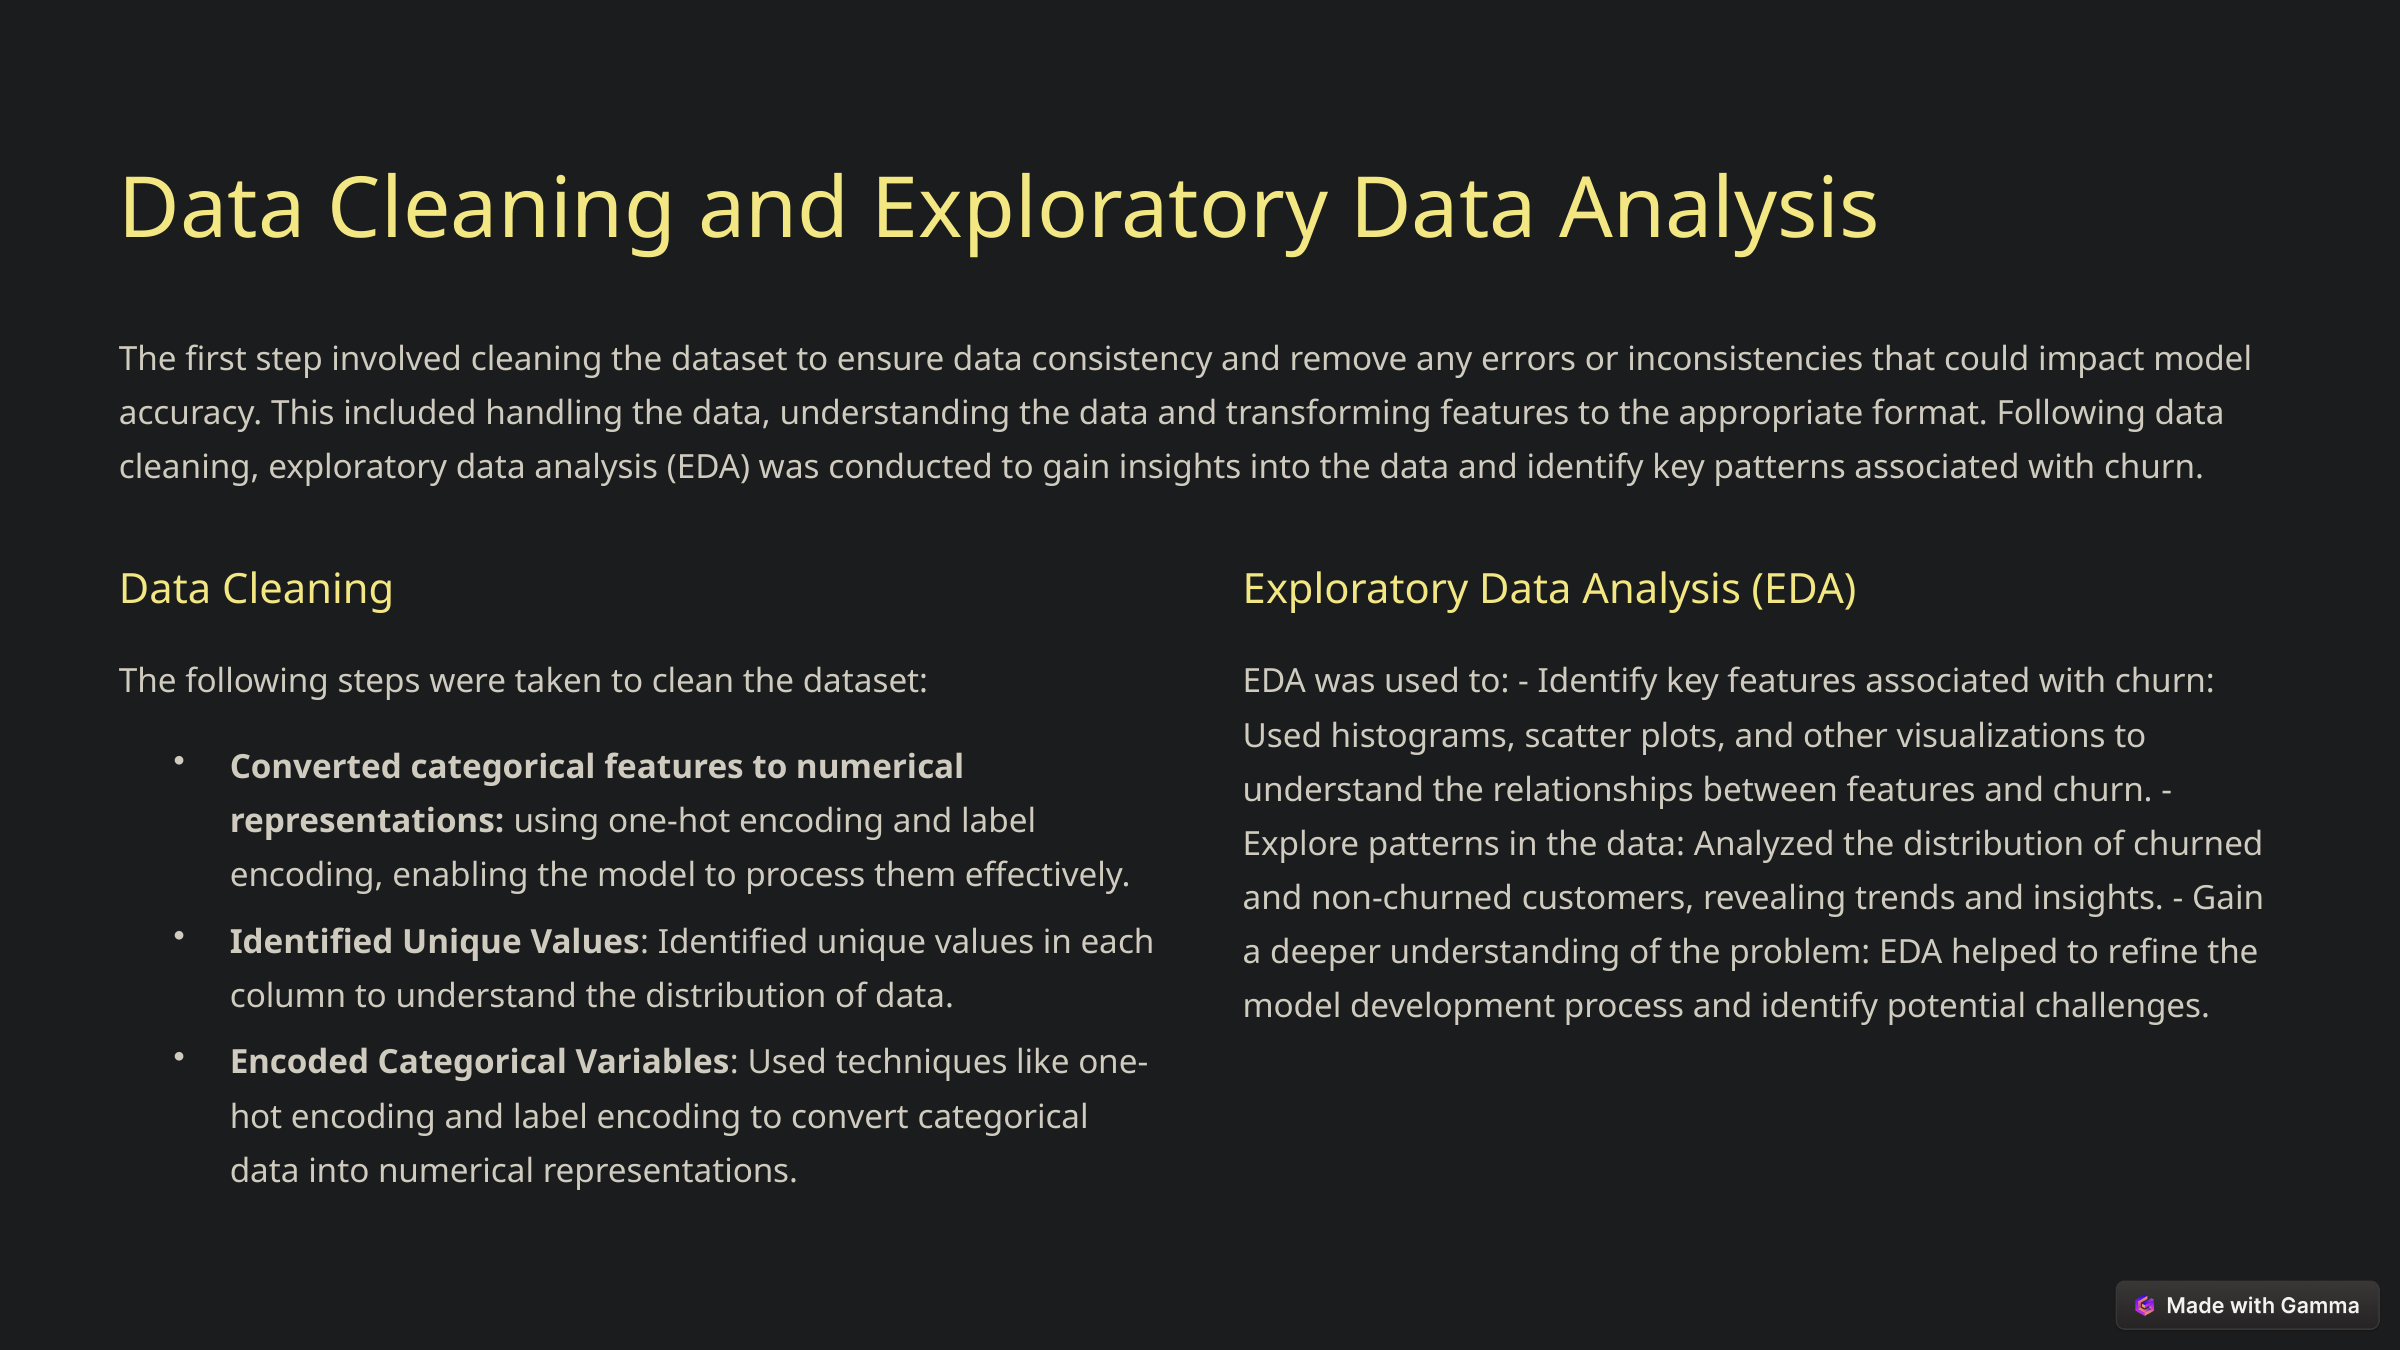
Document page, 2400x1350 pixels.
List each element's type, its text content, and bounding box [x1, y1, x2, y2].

picture [2106, 1271, 2389, 1339]
text_box Encoded Categorical Variables: Used techniques like one-hot encoding and label encoding to convert categorical data into numerical representations. [173, 1026, 1159, 1190]
text_box Data Cleaning [118, 558, 545, 612]
text_box EDA was used to: - Identify key features associated with churn: Used histograms, scatter plots, and other visualizations to understand the relationships between features and churn. - Explore patterns in the data: Analyzed the distribution of churned and non-churned customers, revealing trends and insights. - Gain a deeper understanding of the problem: EDA helped to refine the model development process and identify potential challenges. [1242, 645, 2283, 1027]
text_box The first step involved cleaning the dataset to ensure data consistency and remove any errors or inconsistencies that could impact model accuracy. This included handling the data, understanding the data and transforming features to the appropriate format. Following data cleaning, exploratory data analysis (EDA) was conducted to gain insights into the data and identify key patterns associated with churn. [119, 322, 2281, 486]
text_box Identified Unique Values: Identified unique values in each column to understand the distribution of data. [173, 905, 1159, 1015]
text_box Converted categorical features to numerical representations: using one-hot encoding and label encoding, enabling the model to process them effectively. [173, 730, 1159, 894]
text_box Data Cleaning and Exploratory Data Analysis [118, 148, 1962, 255]
text_box Exploratory Data Analysis (EDA) [1242, 558, 1911, 612]
text_box The following steps were taken to clean the dataset: [119, 645, 1159, 700]
